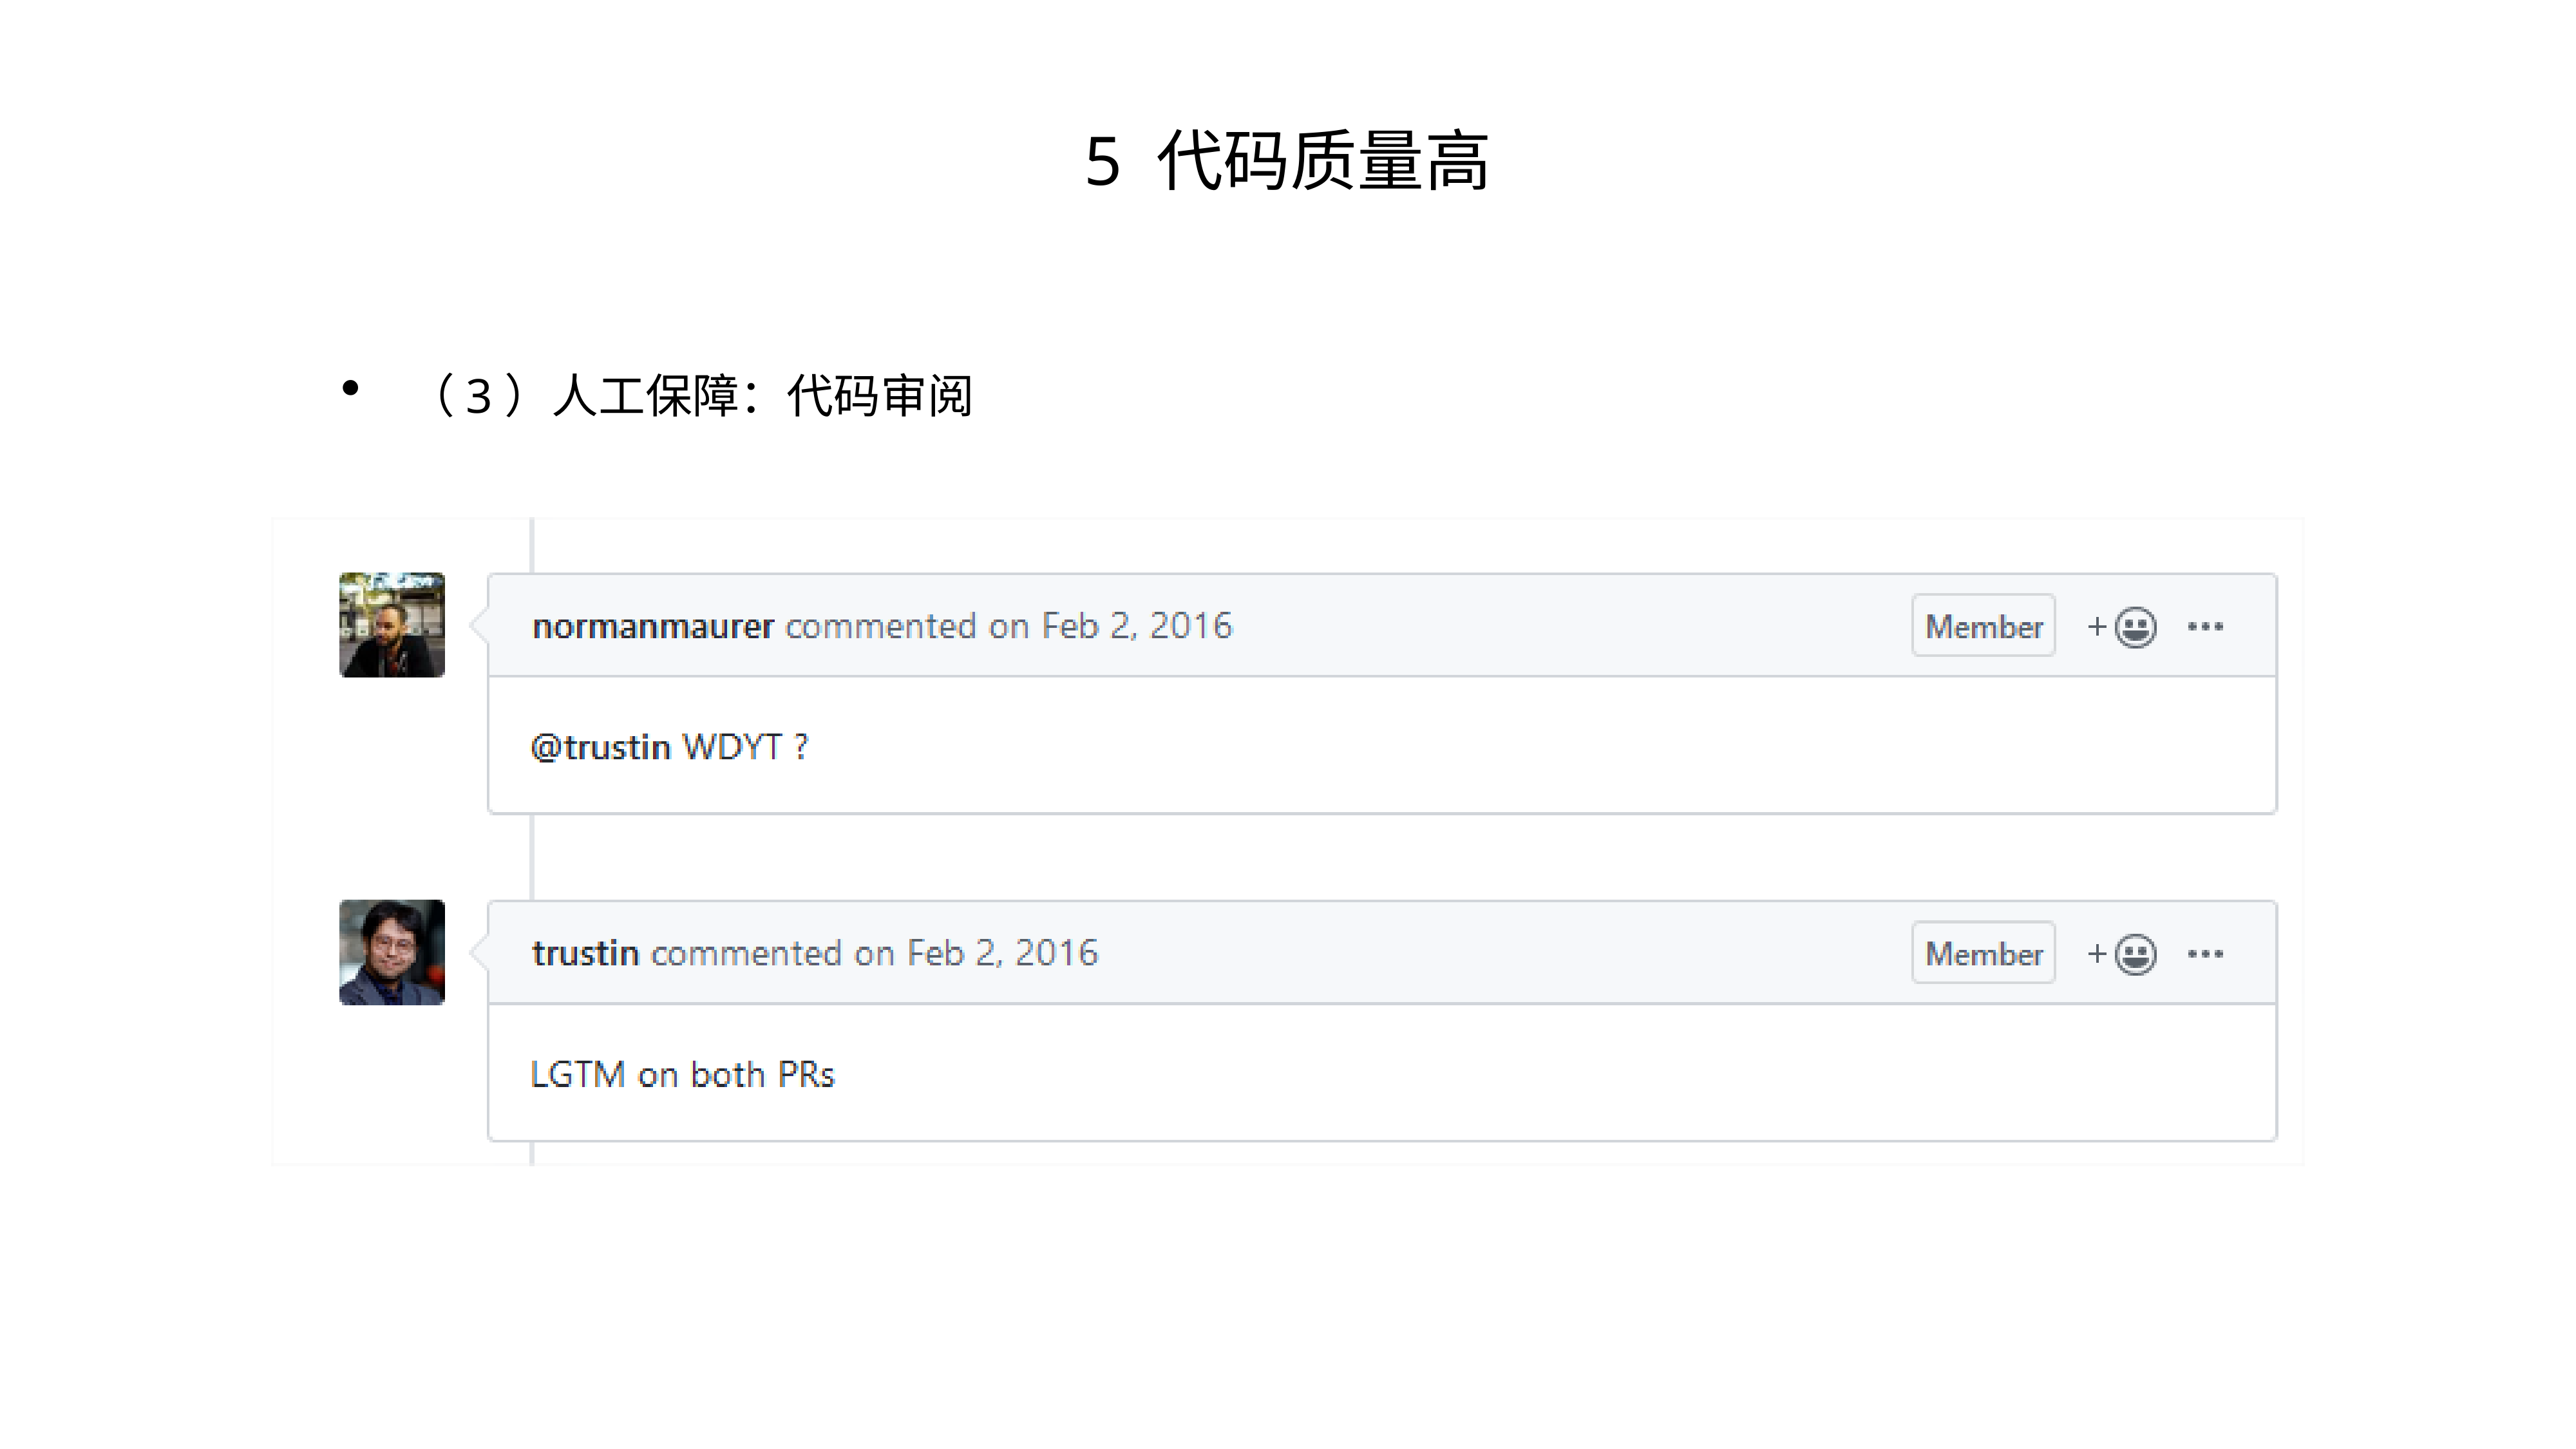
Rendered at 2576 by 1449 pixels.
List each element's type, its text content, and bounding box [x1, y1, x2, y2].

title 5 代码质量高 [178, 37, 2398, 279]
picture [271, 517, 2305, 1166]
list （3）人工保障：代码审阅 [268, 332, 2128, 1316]
